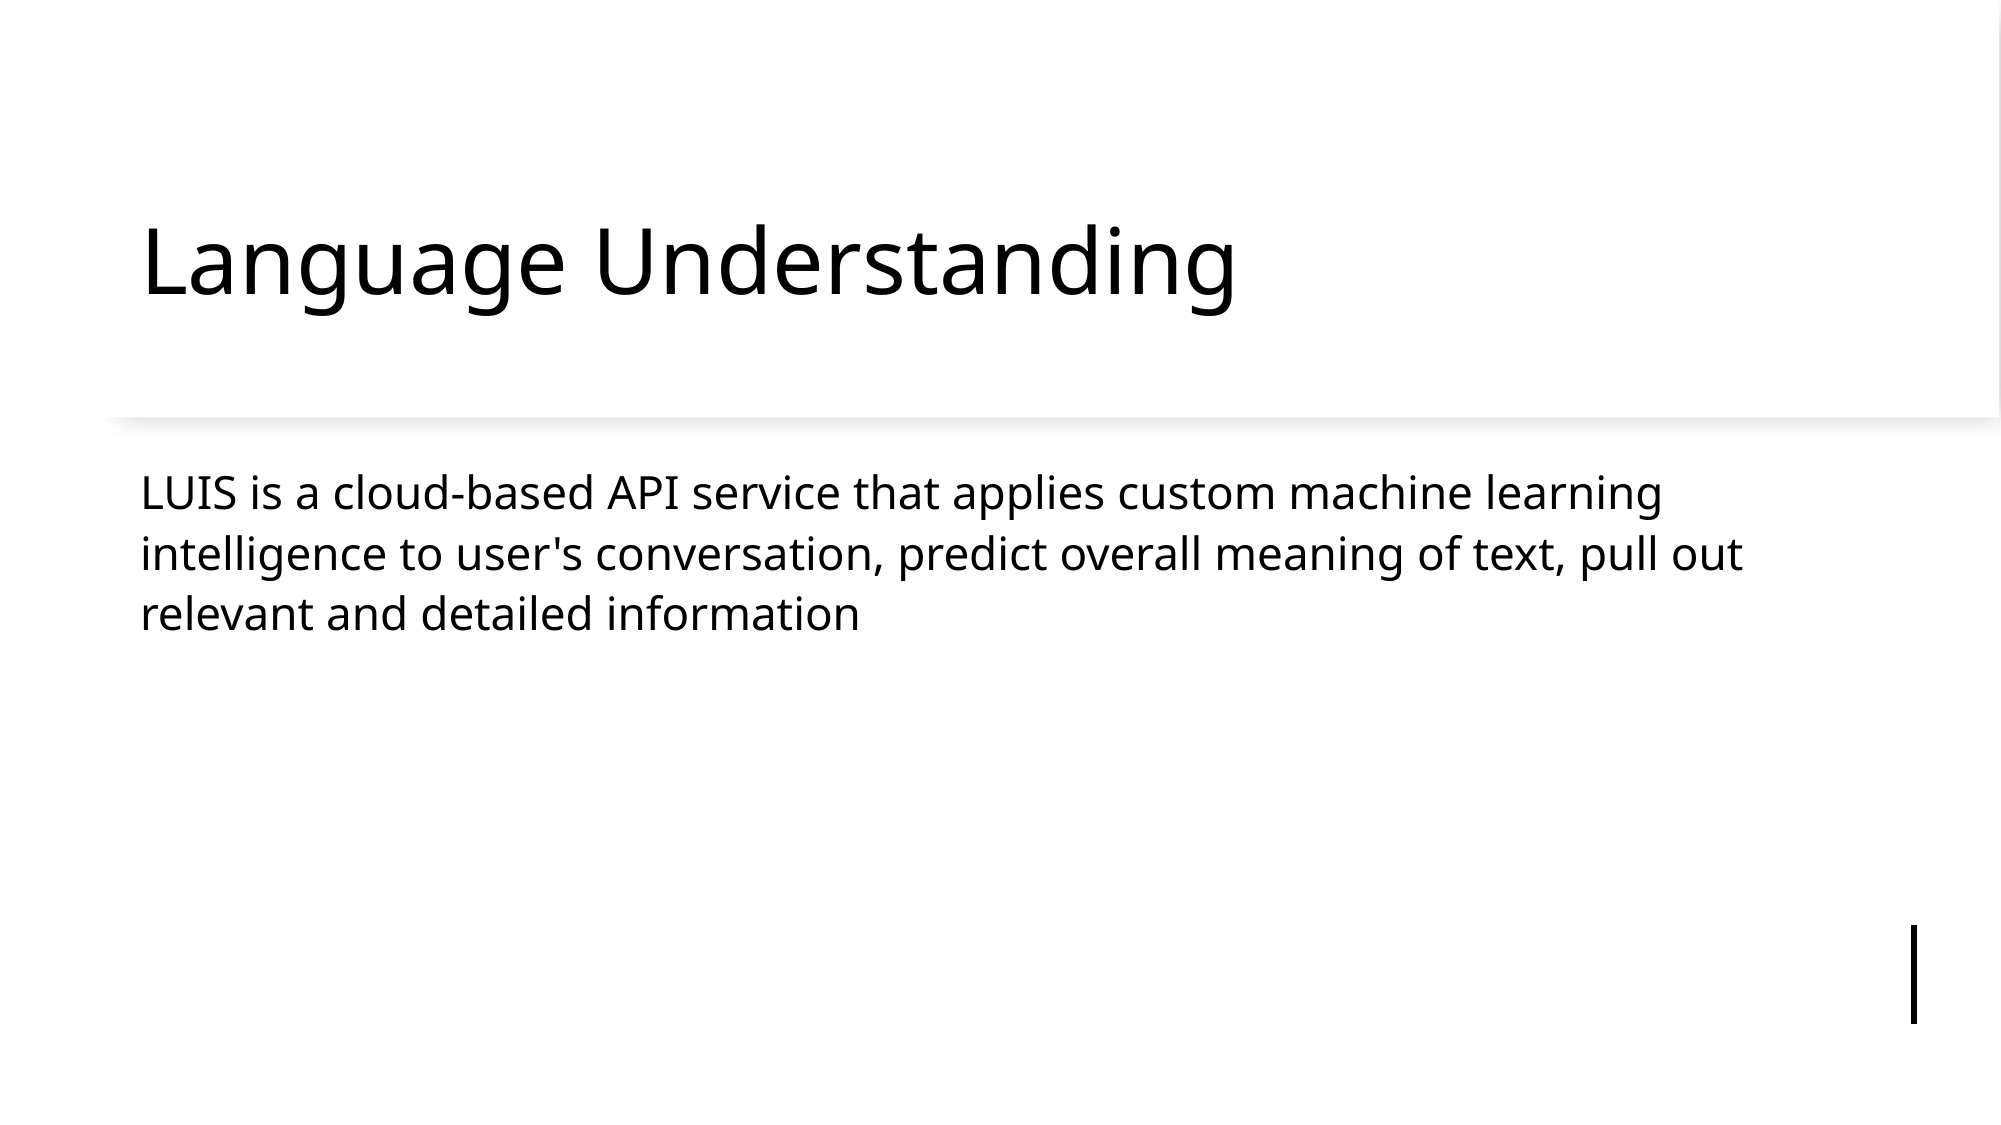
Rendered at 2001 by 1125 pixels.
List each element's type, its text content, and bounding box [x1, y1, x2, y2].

title Language Understanding [124, 140, 1828, 376]
list LUIS is a cloud-based API service that applies custom machine learning intelligence to user's conversation, predict overall meaning of text, pull out relevant and detailed information [124, 451, 1828, 987]
